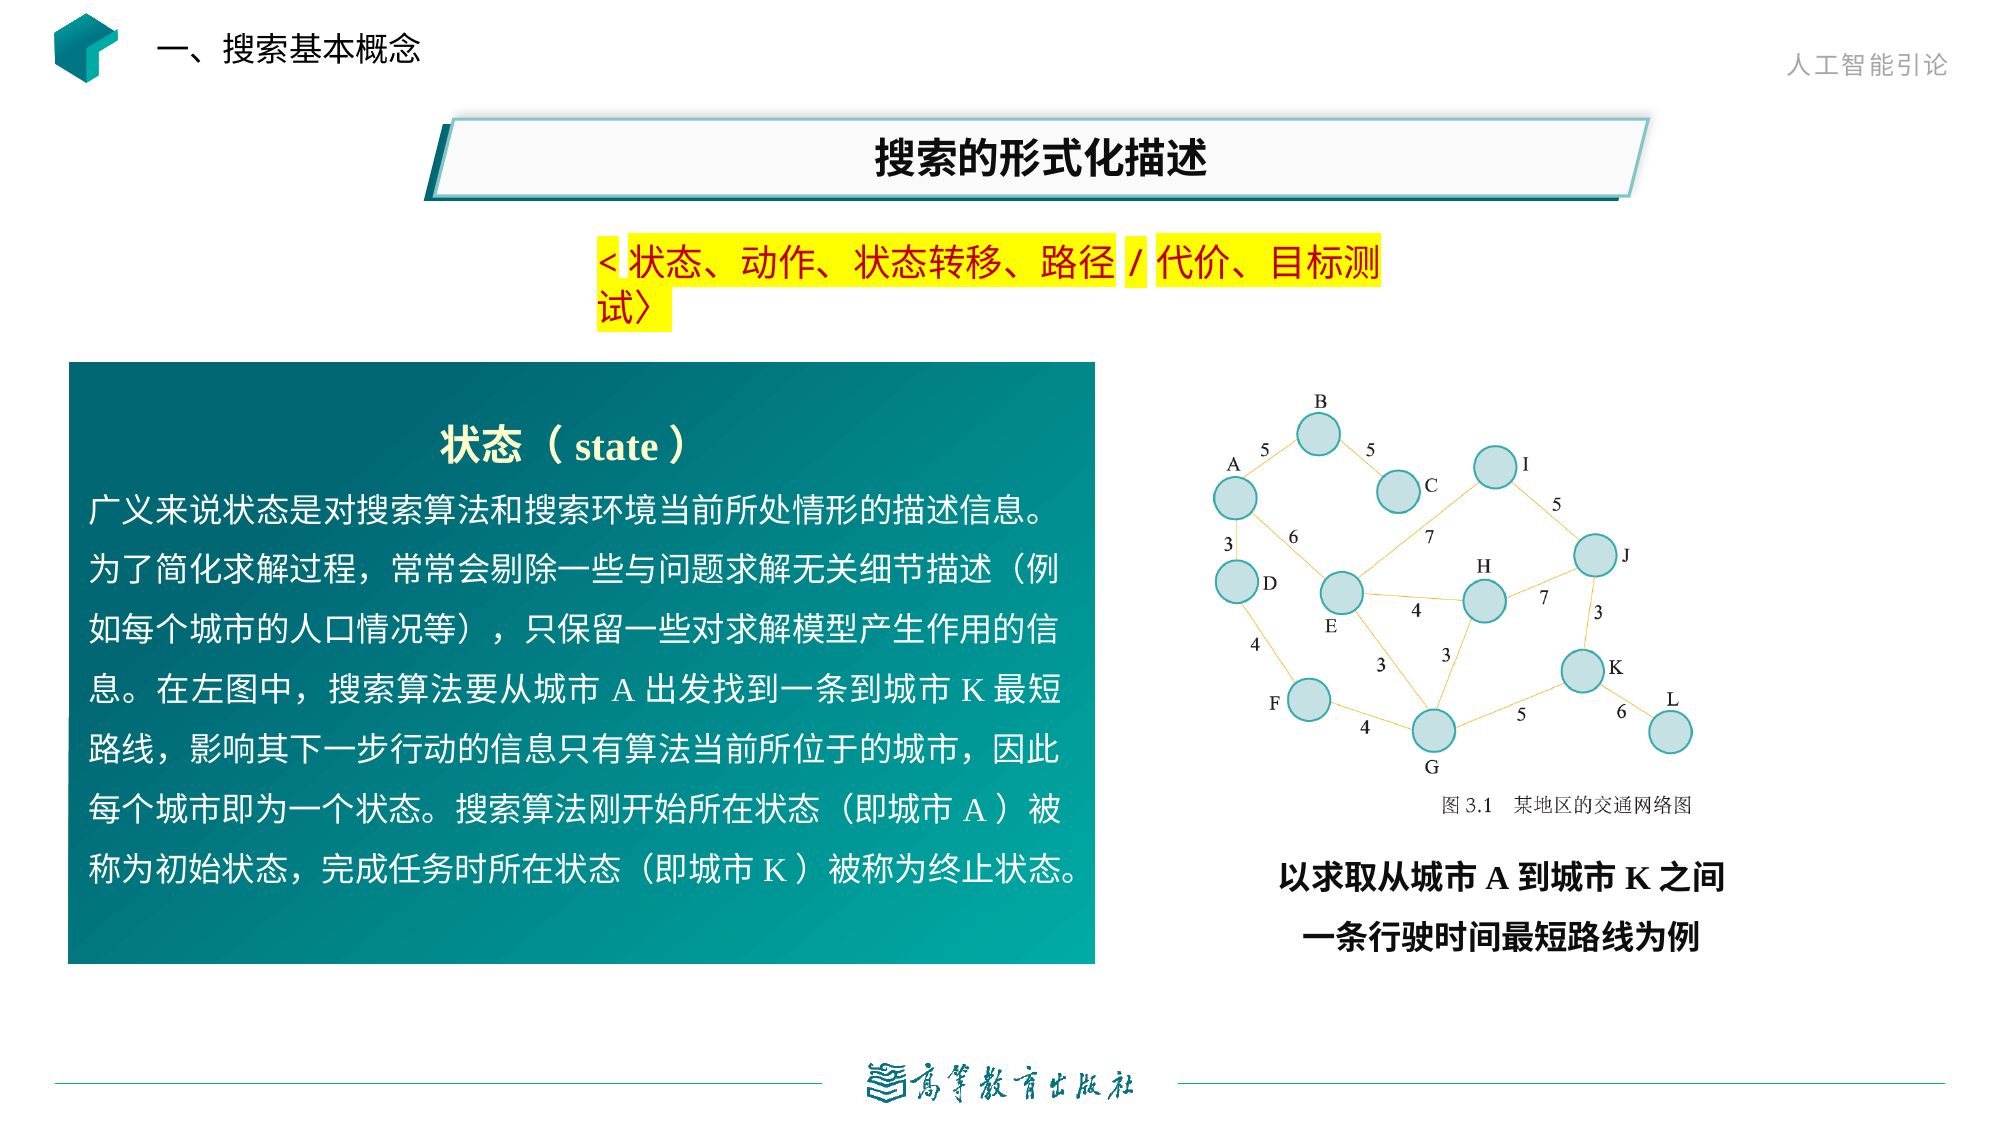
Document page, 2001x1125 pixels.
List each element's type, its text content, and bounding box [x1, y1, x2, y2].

picture [867, 1063, 1133, 1103]
text_box 状态（state） 广义来说状态是对搜索算法和搜索环境当前所处情形的描述信息。为了简化求解过程，常常会剔除一些与问题求解无关细节描述（例如每个城市的人口情况等），只保留一些对求解模型产生作用的信息。在左图中，搜索算法要从城市A出发找到一条到城市K最短路线，影响其下一步行动的信息只有算法当前所位于的城市，因此每个城市即为一个状态。搜索算法刚开始所在状态（即城市A）被称为初始状态，完成任务时所在状态（即城市K）被称为终止状态。 [73, 386, 1077, 956]
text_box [423, 119, 1649, 201]
text_box 一、搜索基本概念 [141, 21, 438, 76]
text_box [1126, 371, 1877, 958]
text_box <状态、动作、状态转移、路径/代价、目标测试〉 [581, 231, 1432, 337]
text_box [68, 361, 1096, 965]
